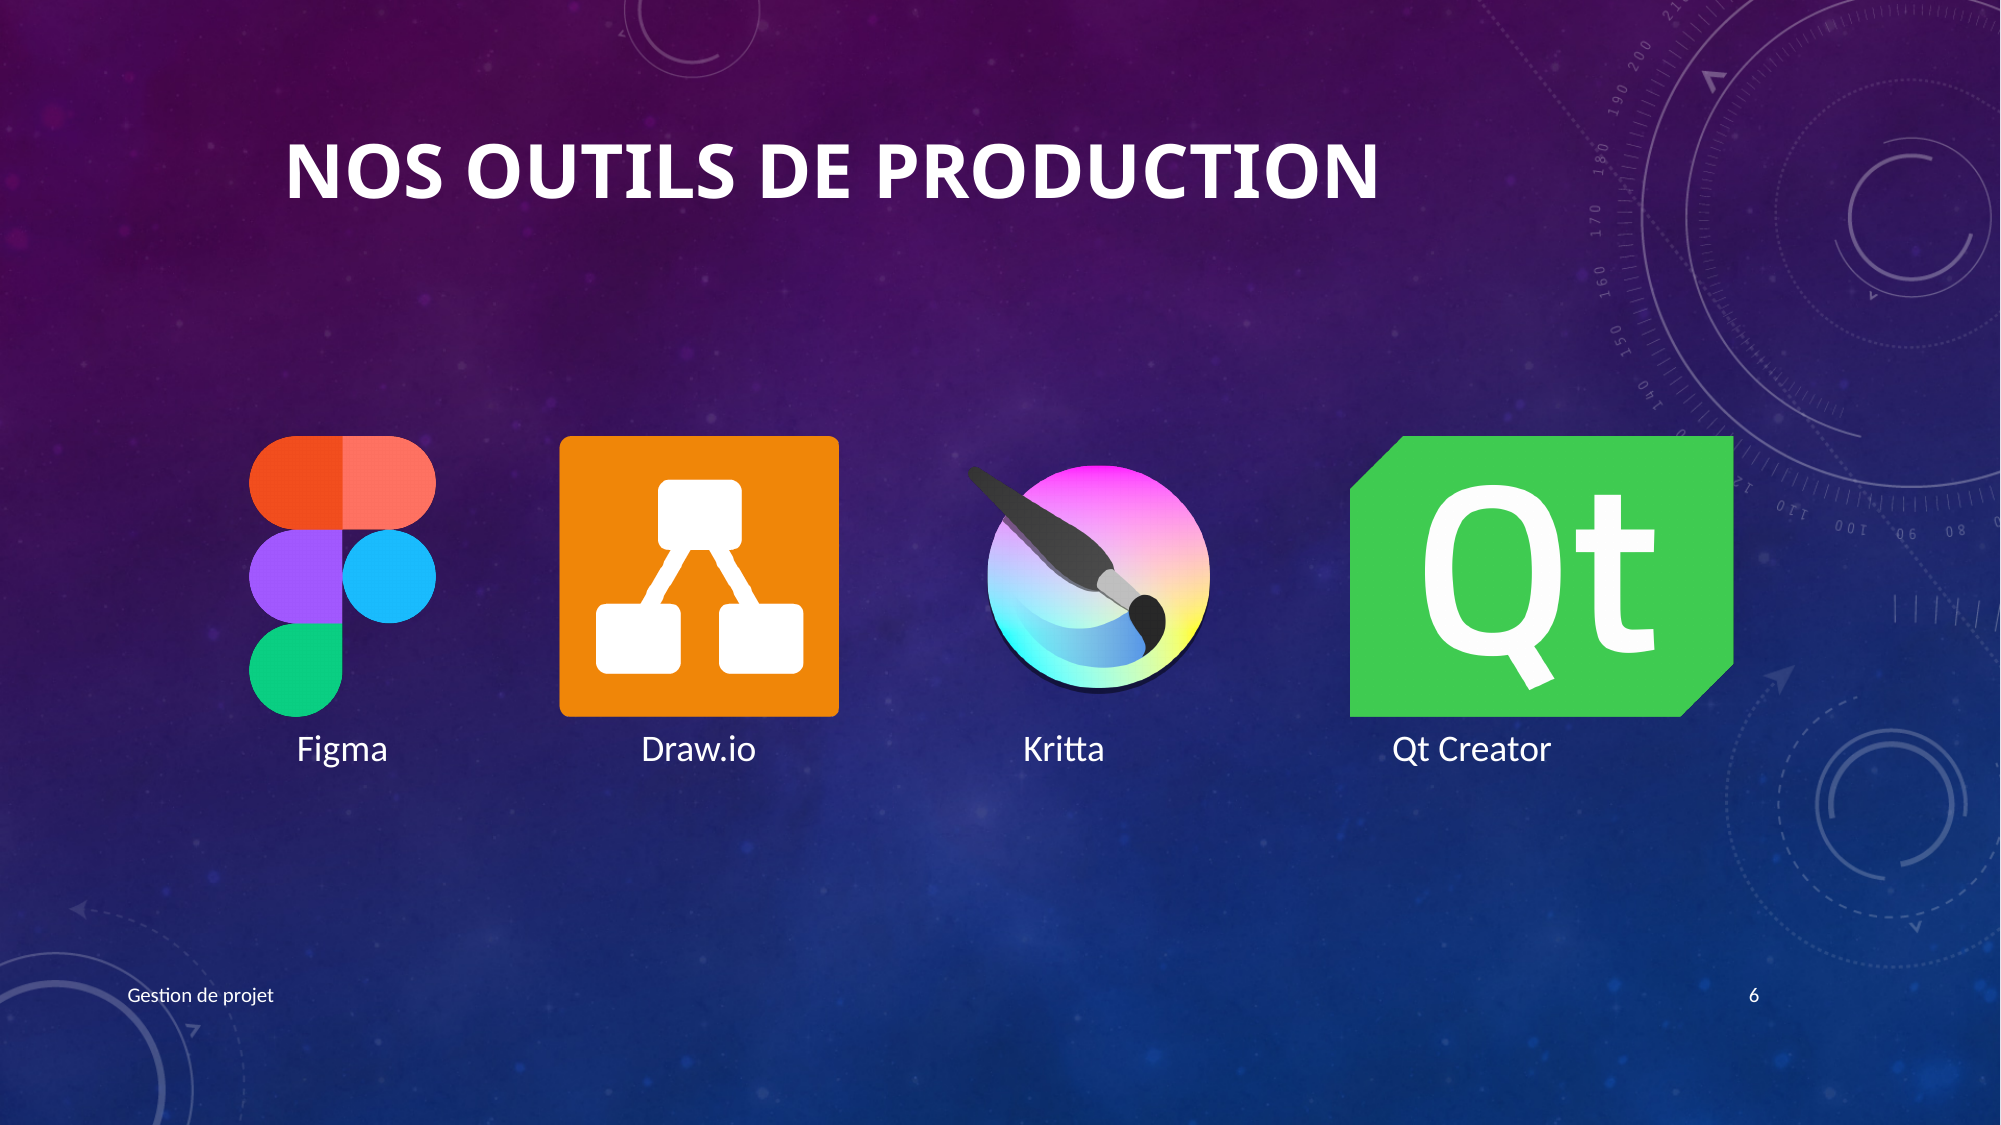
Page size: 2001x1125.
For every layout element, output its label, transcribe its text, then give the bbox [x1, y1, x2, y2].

text_box Qt Creator [1377, 728, 1707, 777]
text_box Kritta [1008, 729, 1189, 777]
picture [0, 0, 2001, 1125]
slide_number 6 [1684, 963, 1775, 1025]
text_box Figma [281, 728, 404, 777]
text_box Draw.io [626, 729, 772, 777]
text_box Nos outils de production [268, 59, 1733, 278]
footer Gestion de projet [112, 963, 1397, 1025]
